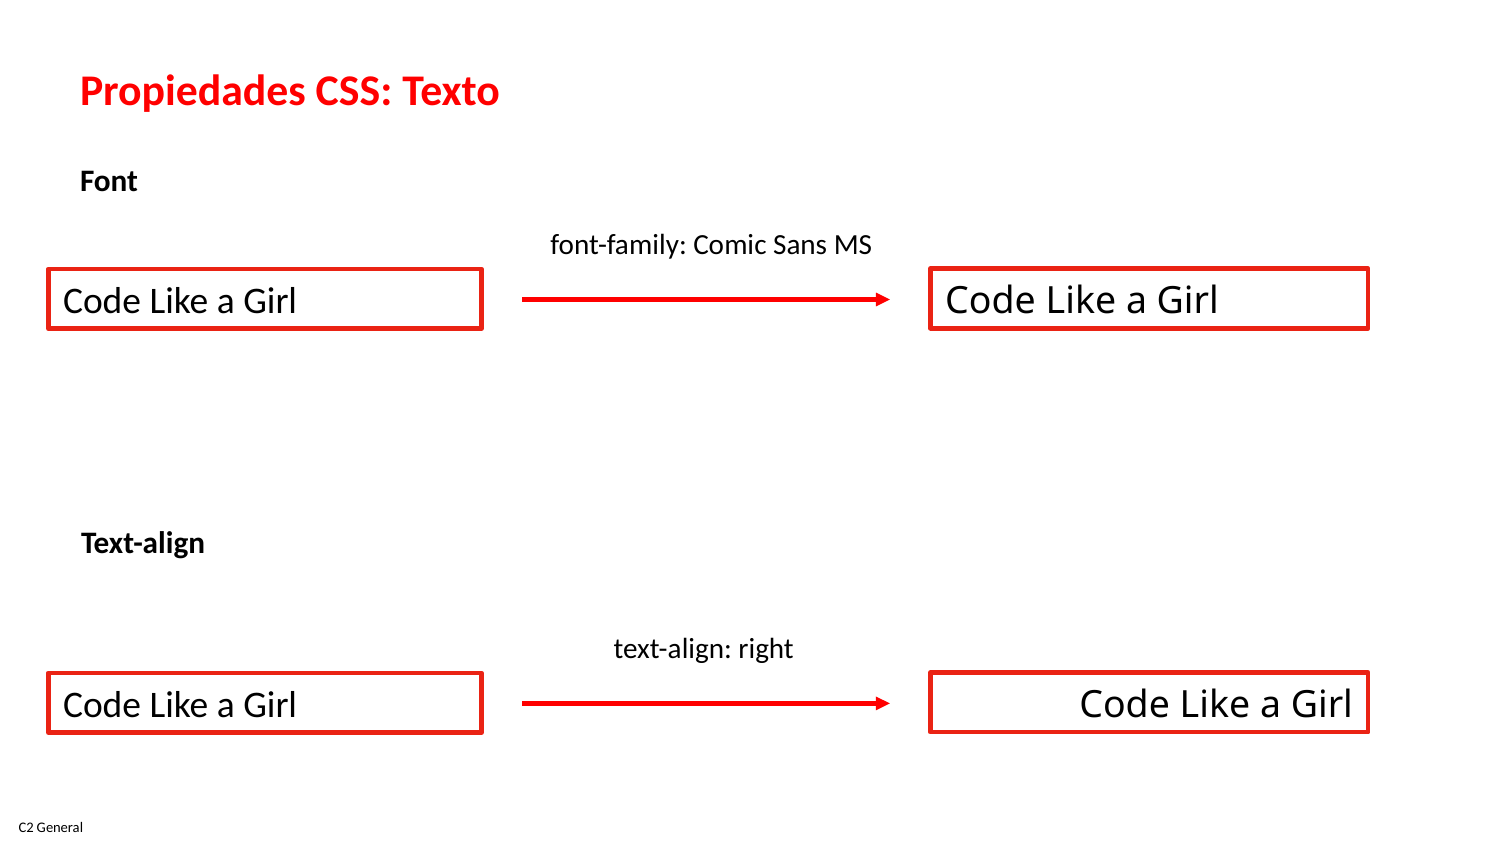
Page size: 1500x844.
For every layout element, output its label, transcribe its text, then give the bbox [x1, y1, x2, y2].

text_box Code Like a Girl [48, 672, 482, 733]
text_box font-family: Comic Sans MS [535, 218, 898, 268]
text_box text-align: right [598, 621, 852, 672]
text_box Code Like a Girl [930, 268, 1369, 329]
text_box Code Like a Girl [48, 268, 482, 329]
text_box Font [65, 153, 353, 206]
text_box Text-align [66, 514, 353, 567]
text_box Code Like a Girl [930, 672, 1369, 733]
text_box Propiedades CSS: Texto [65, 54, 622, 122]
